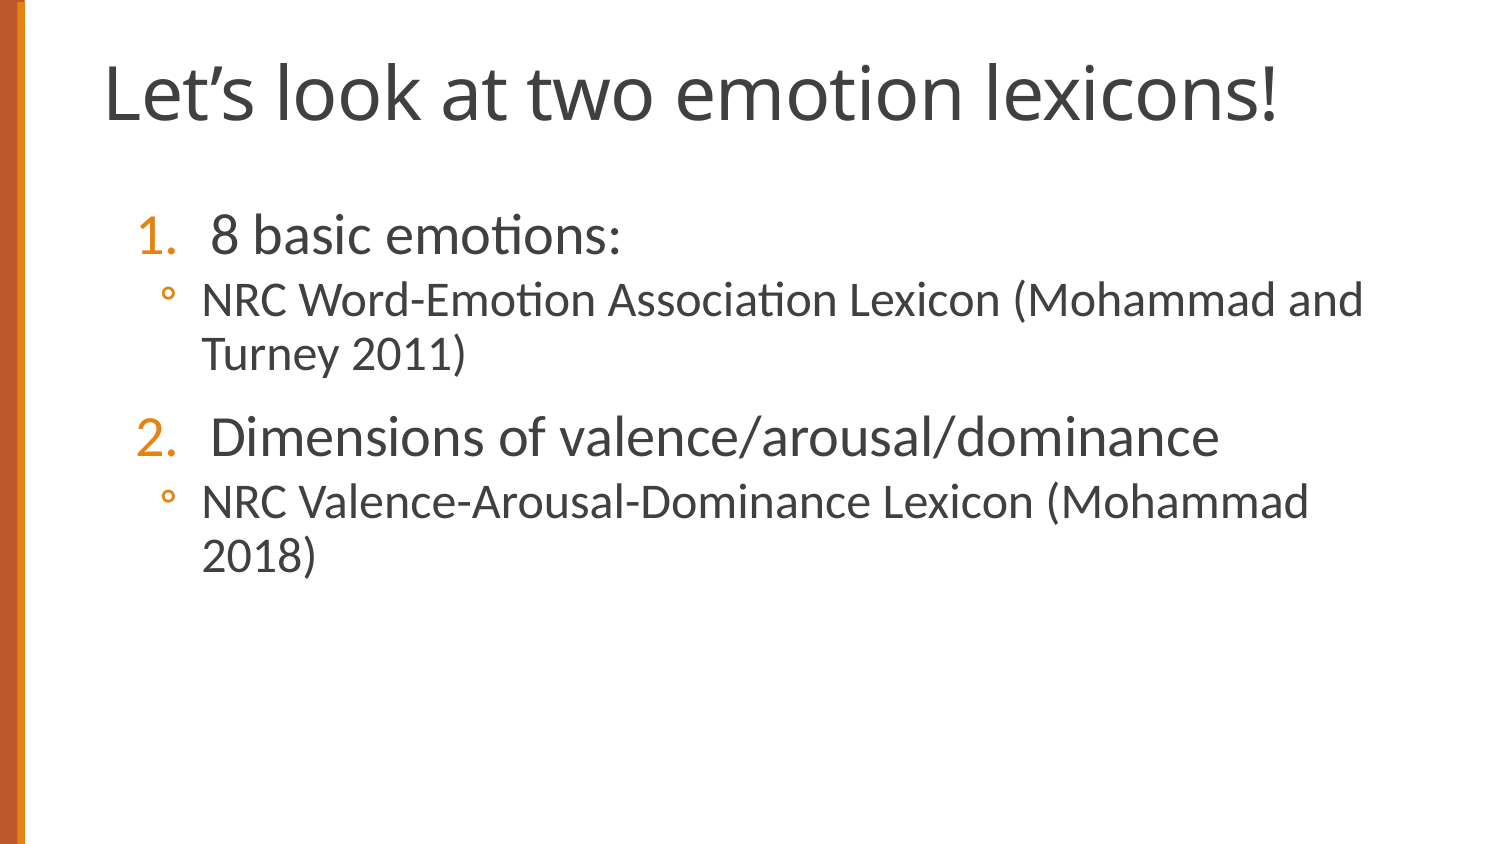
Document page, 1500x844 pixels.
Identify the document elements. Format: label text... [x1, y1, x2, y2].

list 8 basic emotions: NRC Word-Emotion Association Lexicon (Mohammad and Turney 2011) Dimensions of valence/arousal/dominance NRC Valence-Arousal-Dominance Lexicon (Mohammad 2018) [135, 196, 1373, 760]
title Let’s look at two emotion lexicons! [87, 21, 1313, 144]
